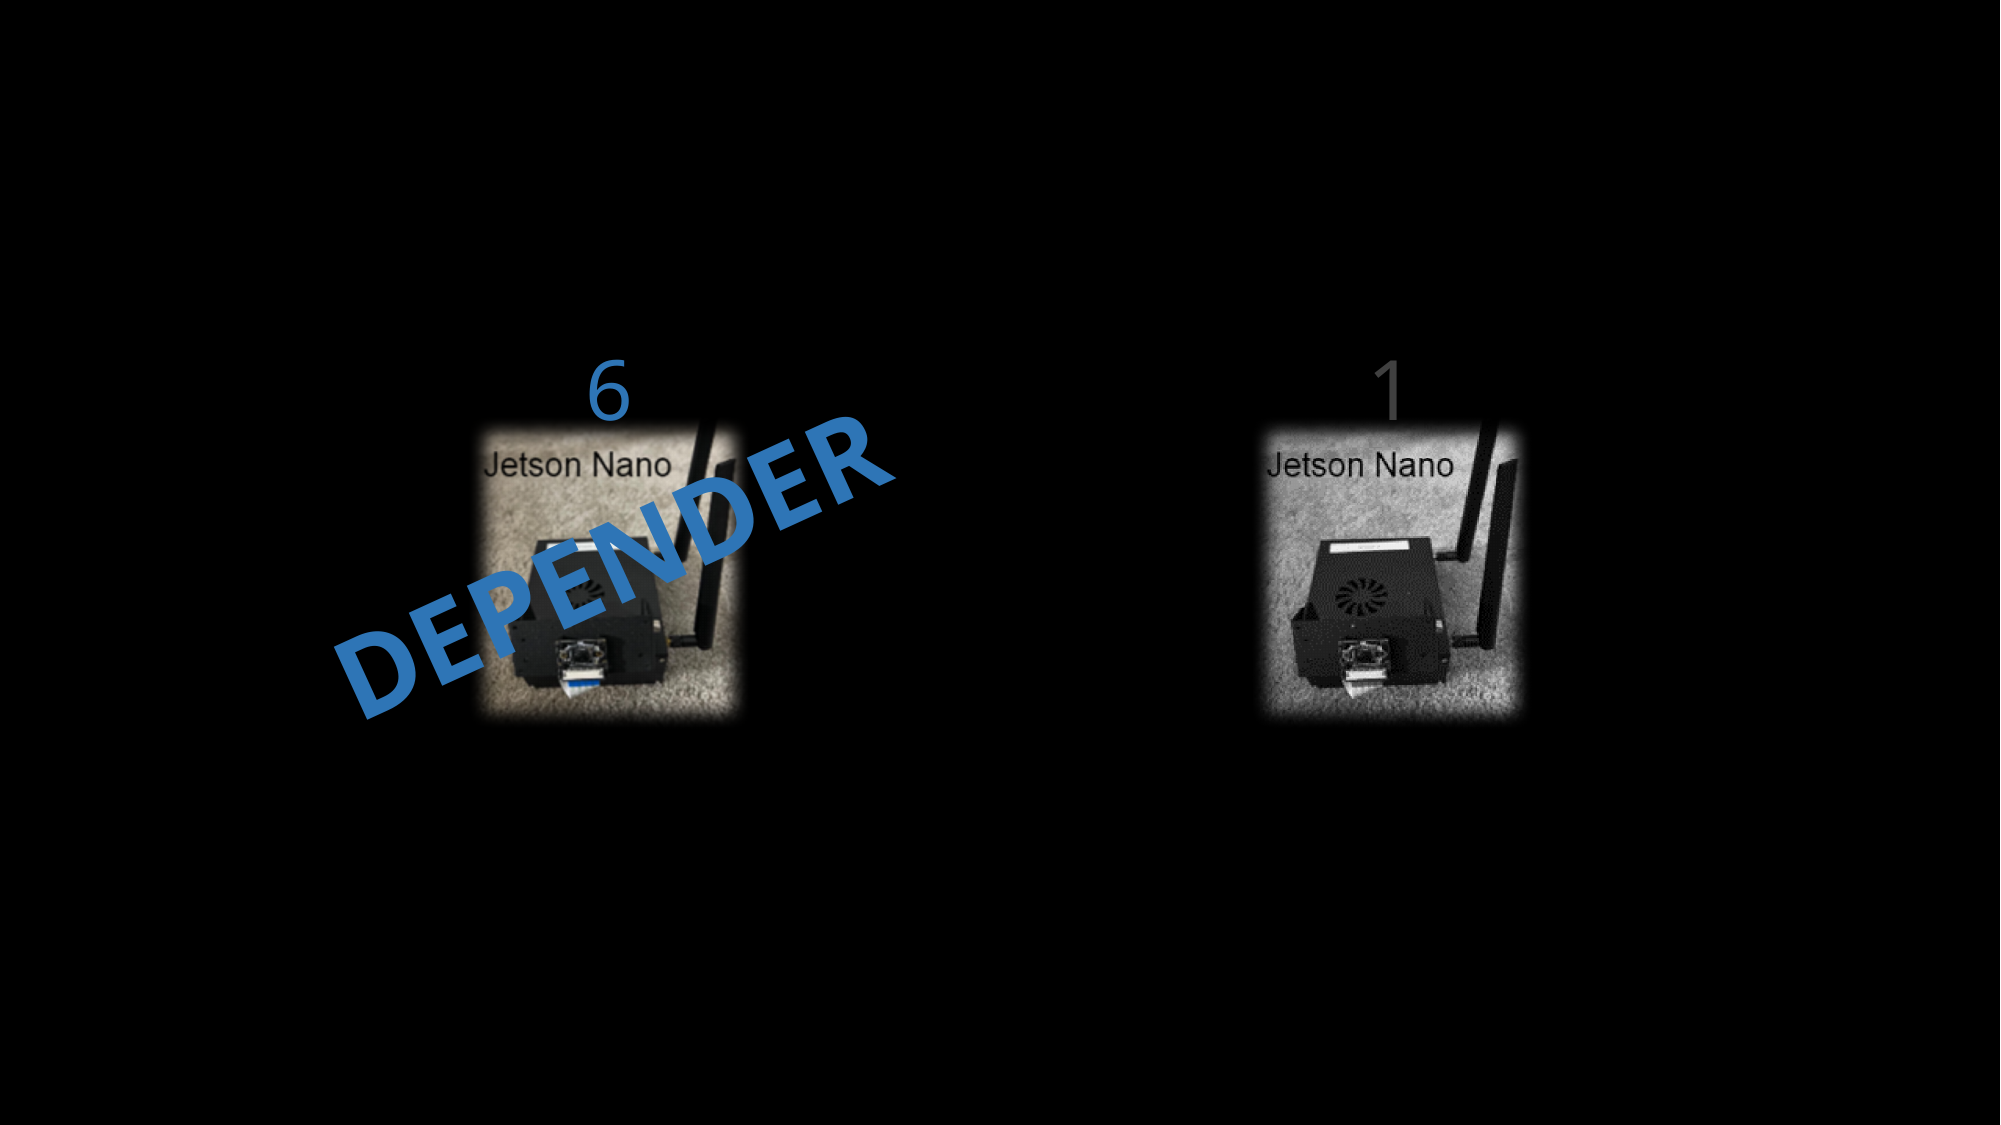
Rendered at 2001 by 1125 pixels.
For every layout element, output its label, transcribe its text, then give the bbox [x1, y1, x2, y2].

picture [1249, 415, 1533, 730]
text_box DEPENDER [745, 330, 993, 578]
text_box 6 [563, 329, 655, 415]
text_box 1 [1345, 329, 1438, 415]
text_box DEPENDER [224, 543, 467, 791]
picture [467, 415, 751, 730]
